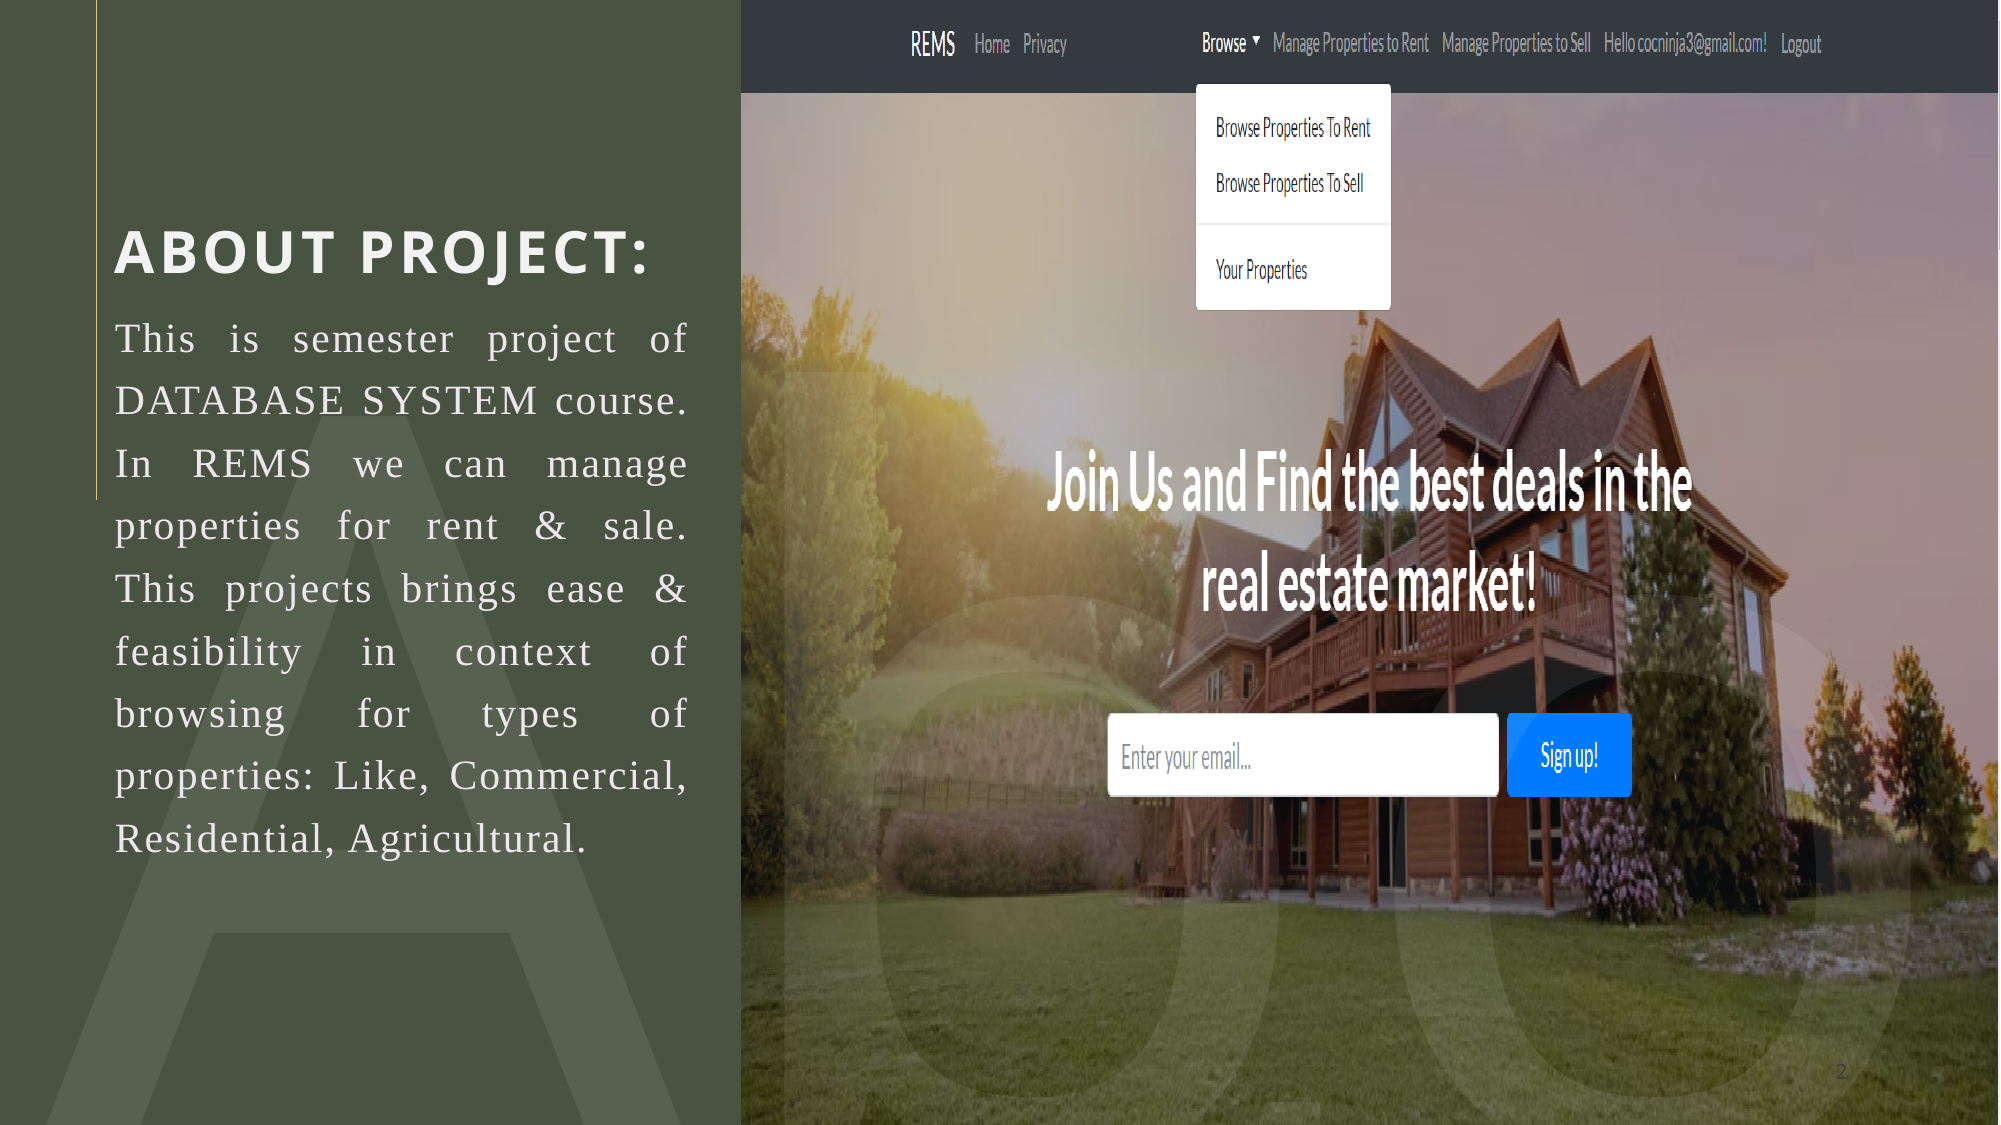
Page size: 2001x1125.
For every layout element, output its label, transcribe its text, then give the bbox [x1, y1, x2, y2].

subtitle This is semester project of DATABASE SYSTEM course. In REMS we can manage properties for rent & sale. This projects brings ease & feasibility in context of browsing for types of properties: Like, Commercial, Residential, Agricultural. [99, 290, 705, 656]
title About PROJECT: [99, 238, 705, 290]
picture [741, 0, 2000, 1125]
list About [0, 656, 741, 1125]
